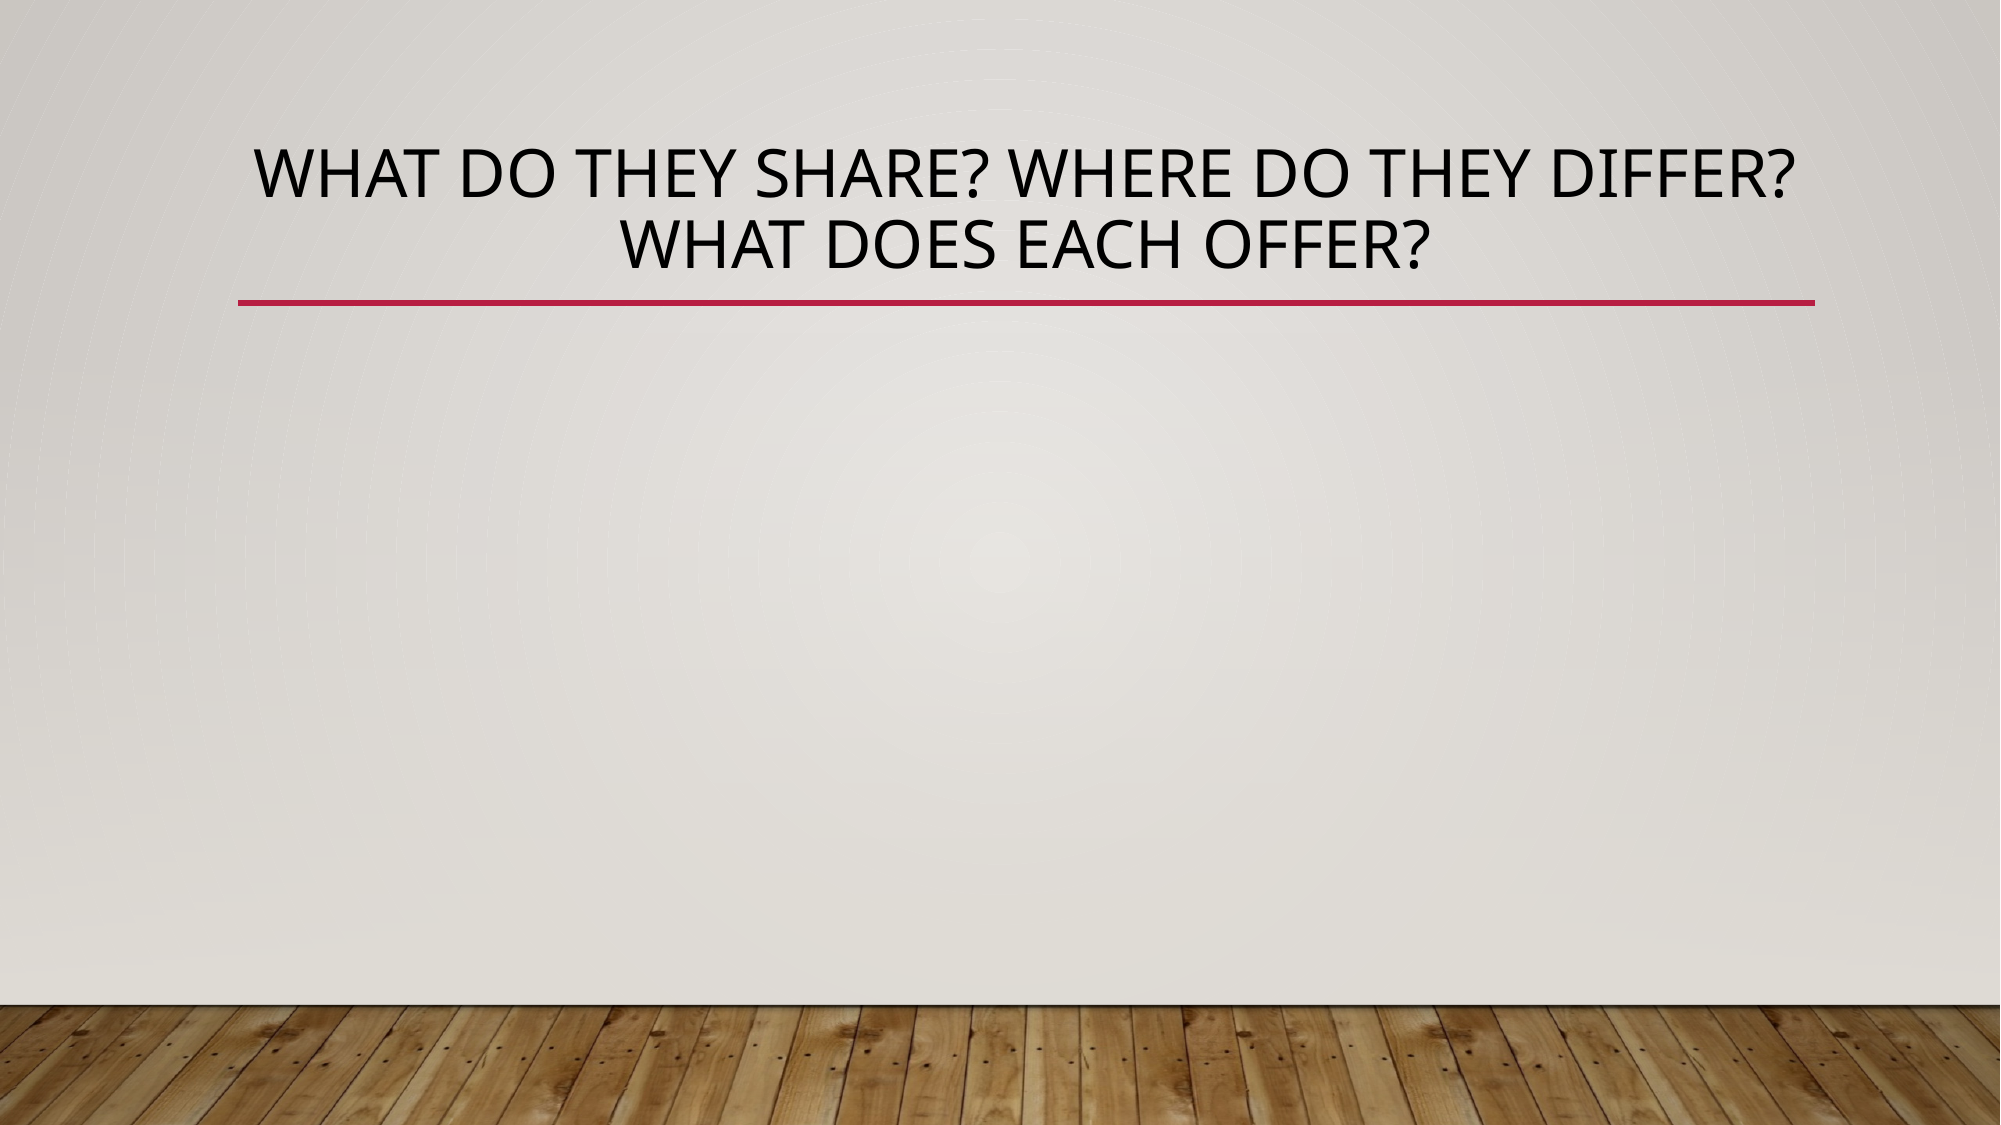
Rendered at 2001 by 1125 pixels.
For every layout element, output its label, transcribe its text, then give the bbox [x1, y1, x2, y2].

picture [0, 1005, 2000, 1125]
title What do they share? Where do they differ? What does each offer? [238, 131, 1814, 305]
